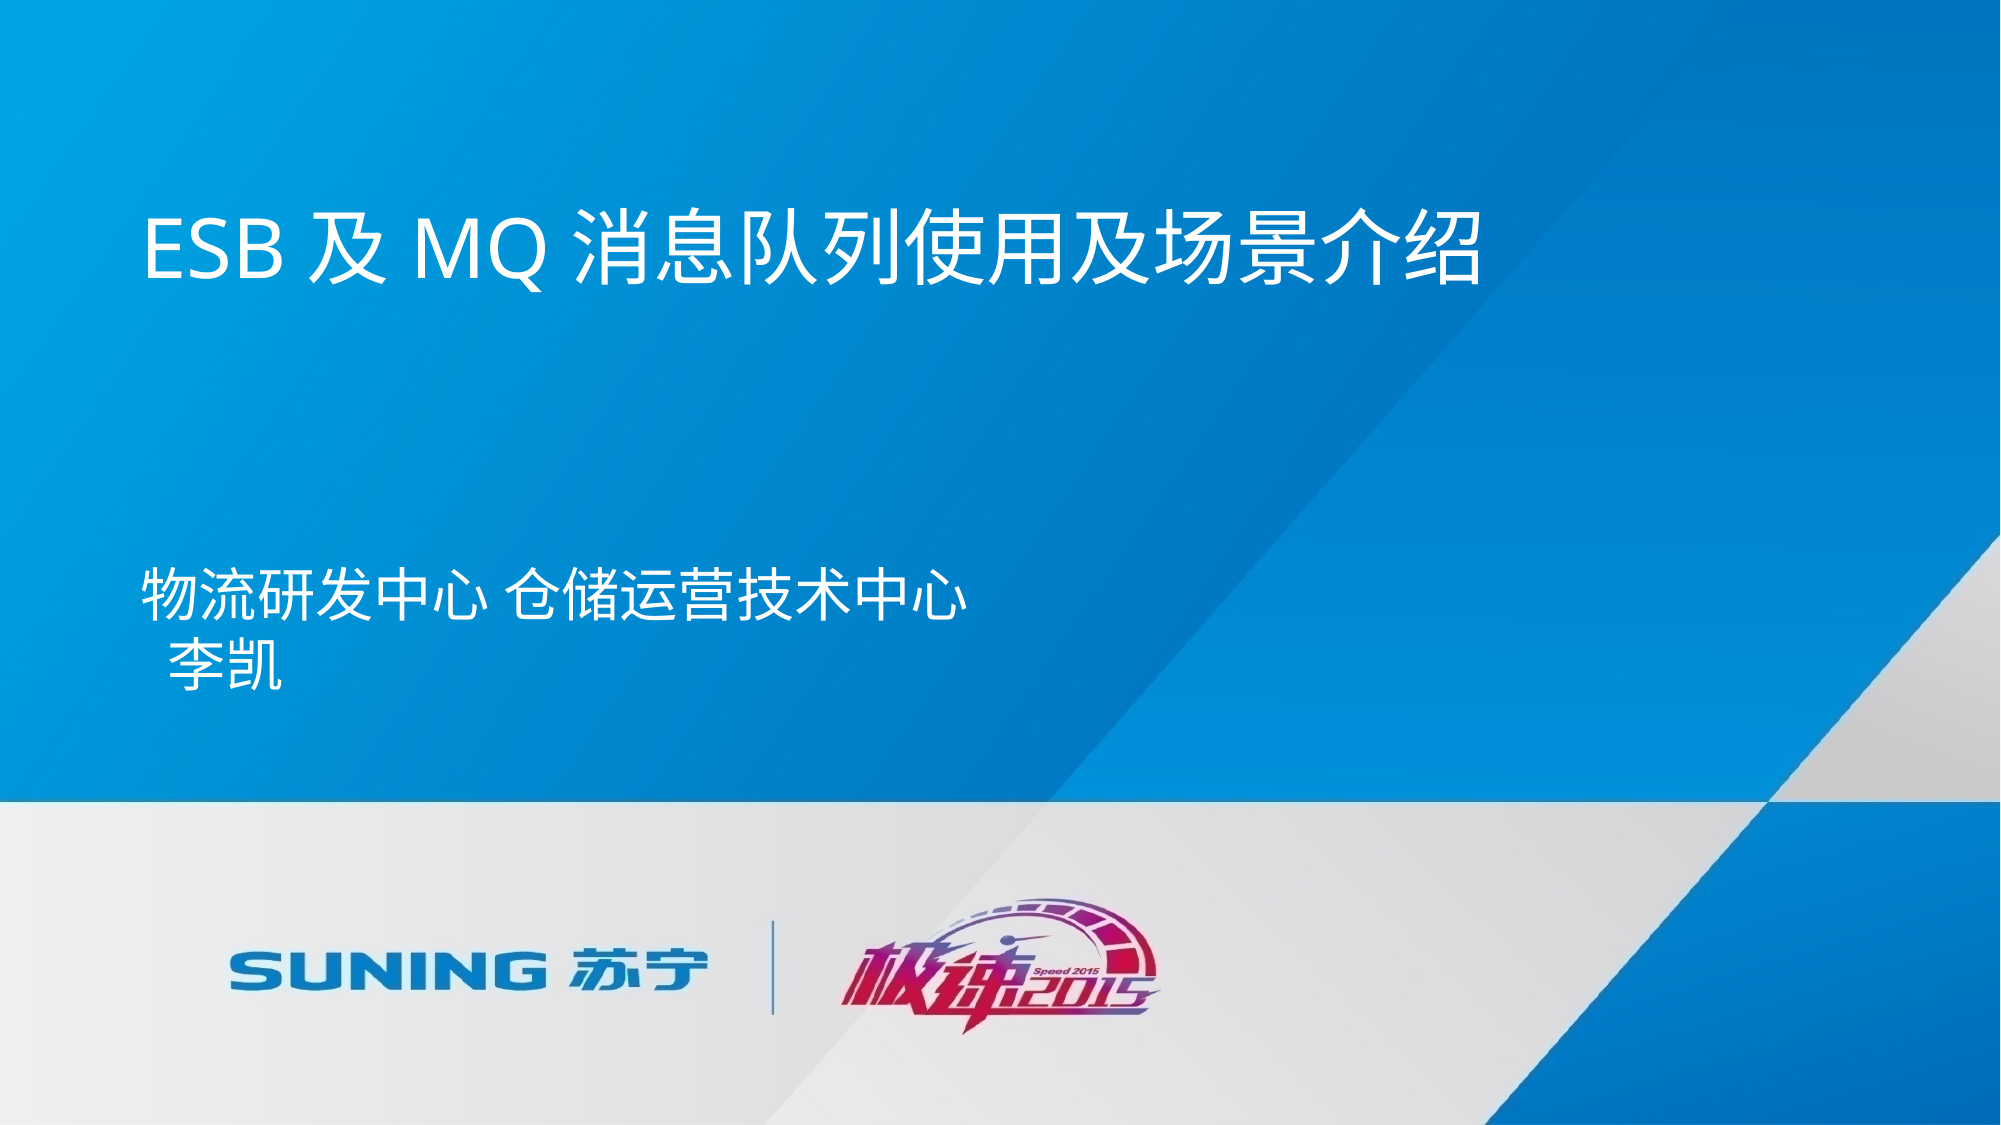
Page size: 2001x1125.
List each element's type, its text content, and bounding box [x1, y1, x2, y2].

title ESB及MQ消息队列使用及场景介绍 [125, 187, 1889, 429]
picture [0, 0, 2001, 1125]
picture [1806, 732, 1815, 739]
subtitle 物流研发中心 仓储运营技术中心 李凯 [125, 550, 1526, 764]
